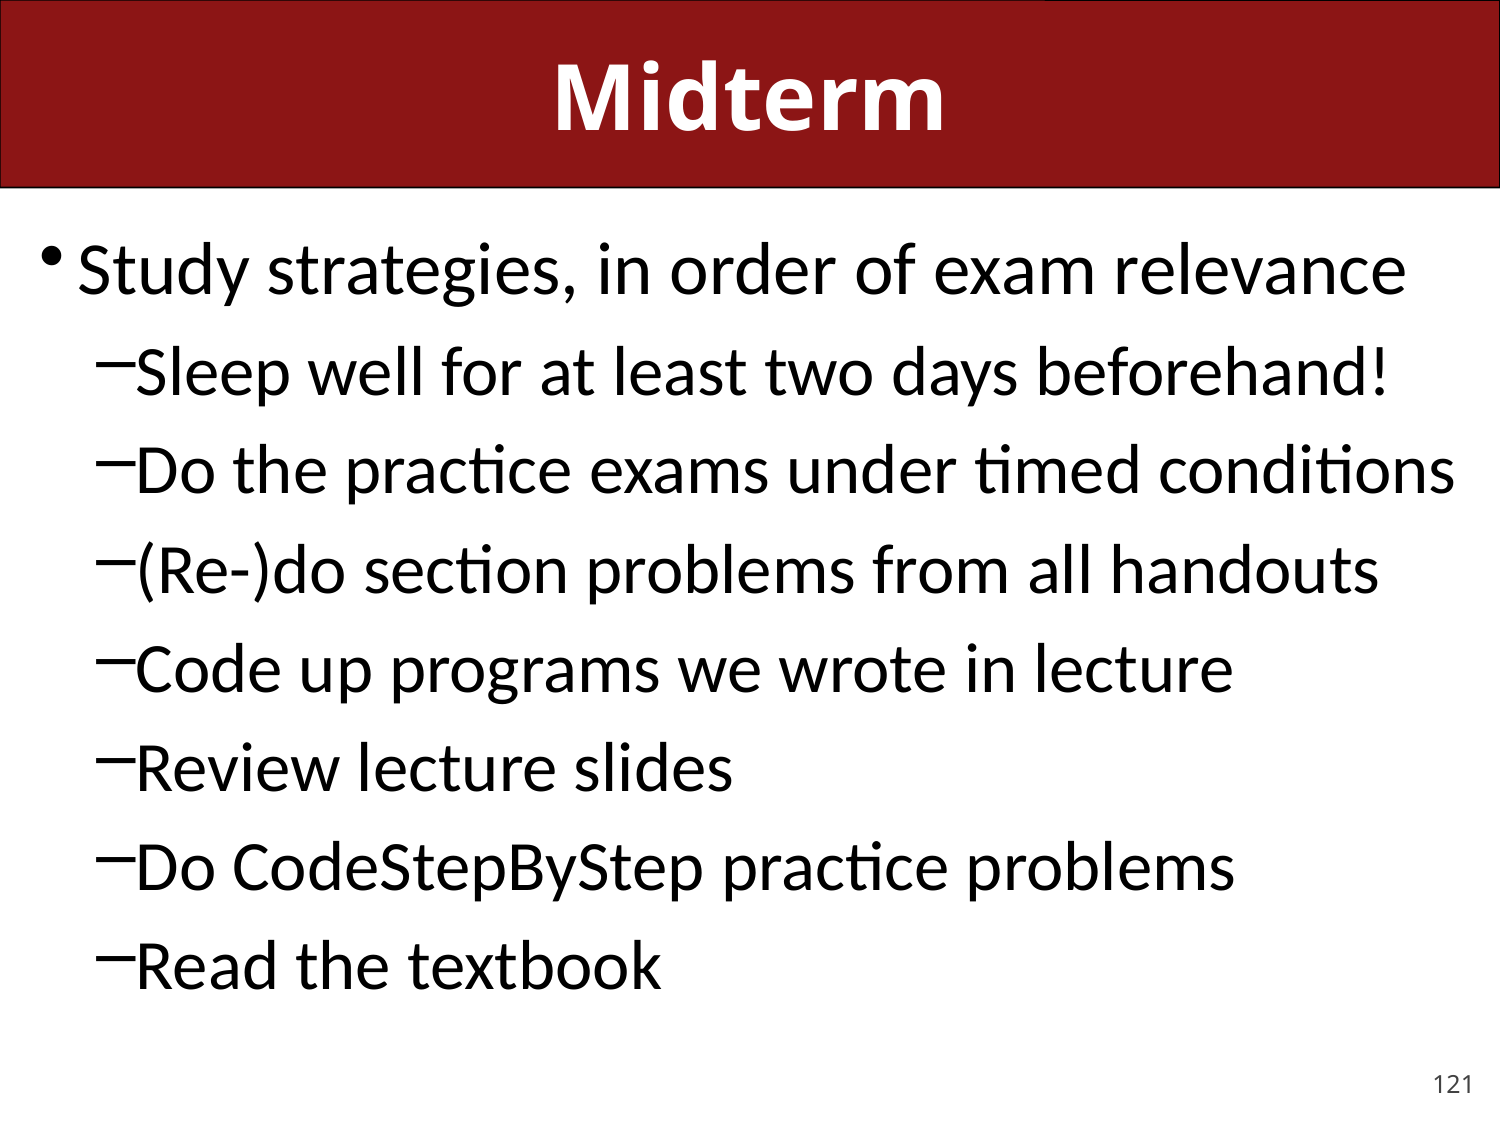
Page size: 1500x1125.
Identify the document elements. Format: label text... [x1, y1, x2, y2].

list Study strategies, in order of exam relevance Sleep well for at least two days beforehand! Do the practice exams under timed conditions (Re-)do section problems from all handouts Code up programs we wrote in lecture Review lecture slides Do CodeStepByStep practice problems Read the textbook [24, 212, 1475, 1063]
title Midterm [75, 0, 1425, 188]
